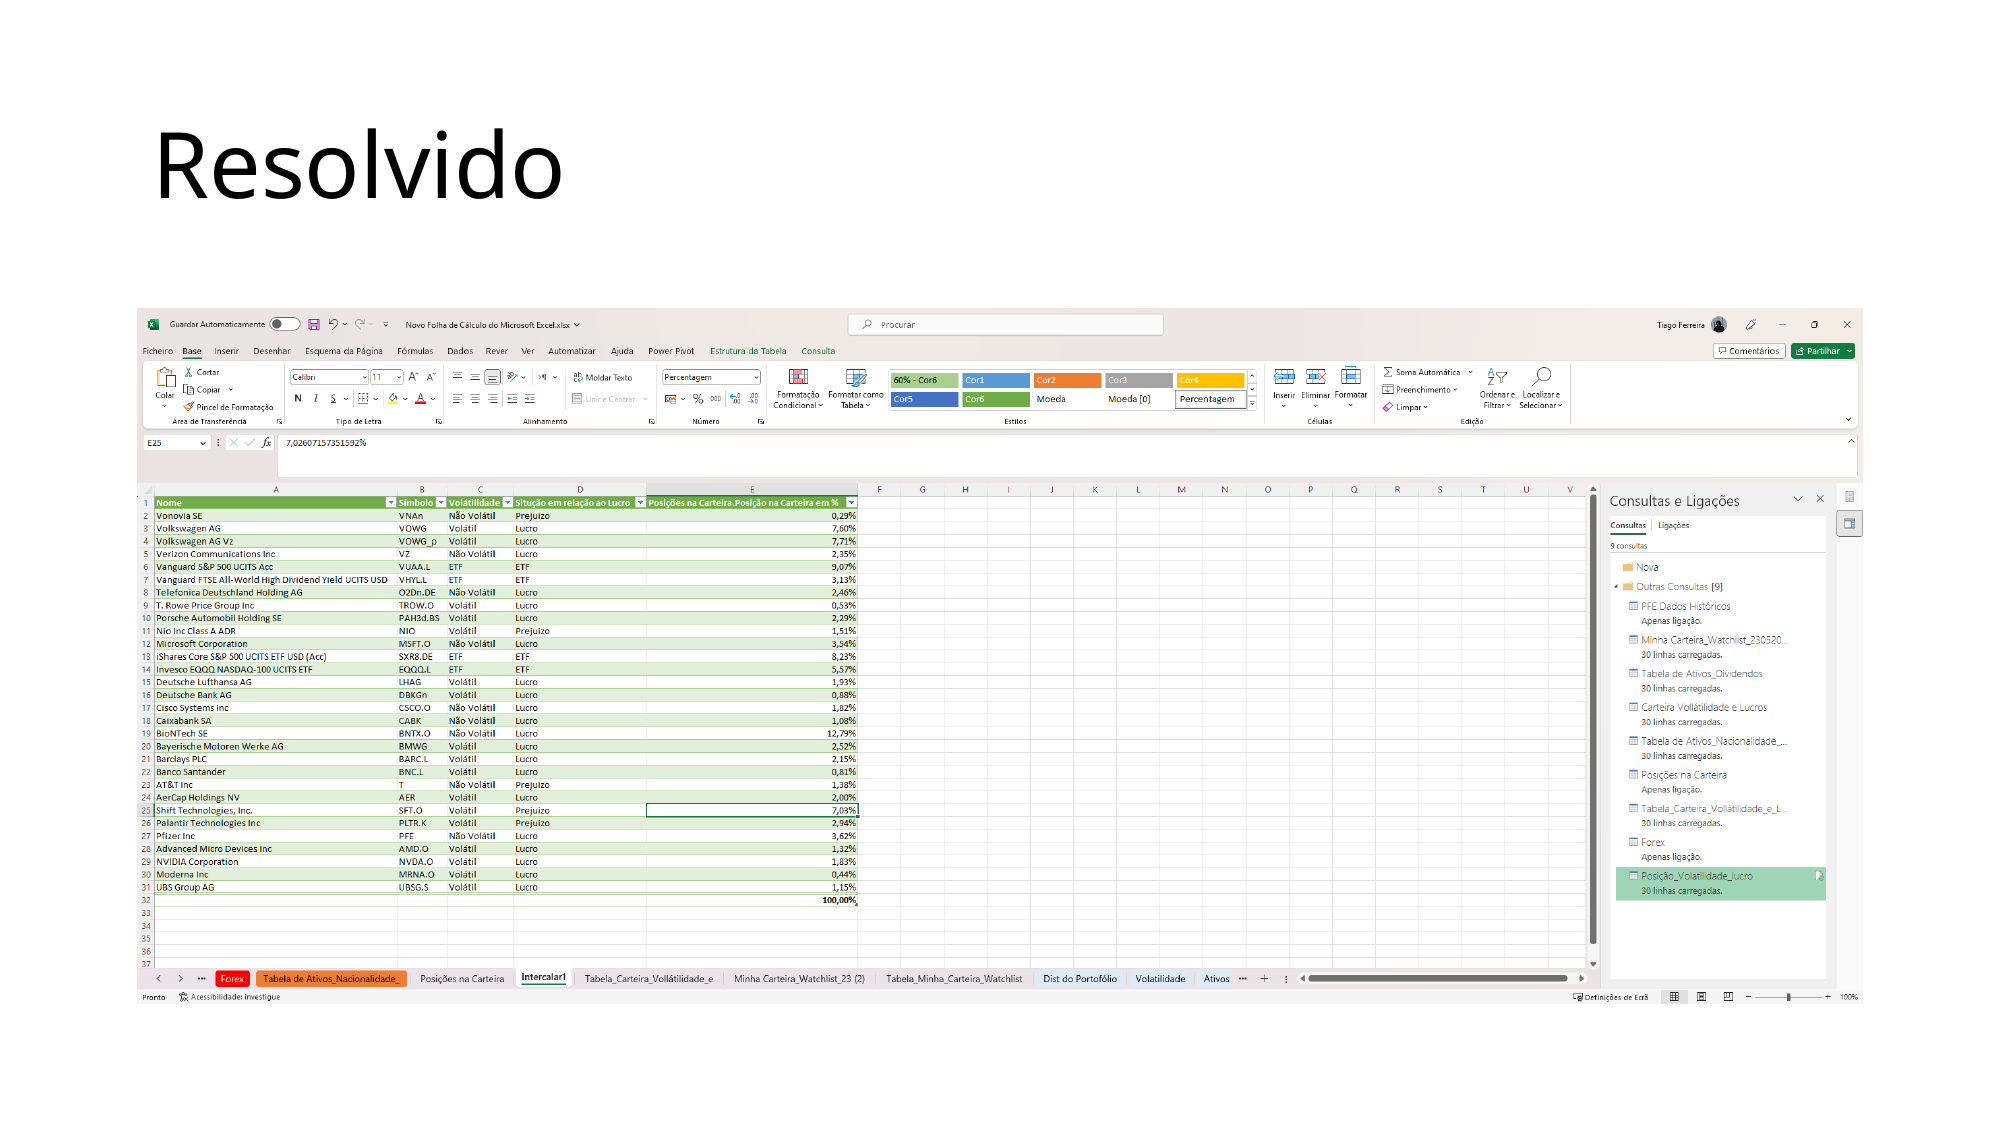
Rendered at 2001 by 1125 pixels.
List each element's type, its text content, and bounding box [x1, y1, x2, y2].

title Resolvido [137, 59, 1863, 278]
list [137, 308, 1863, 1005]
